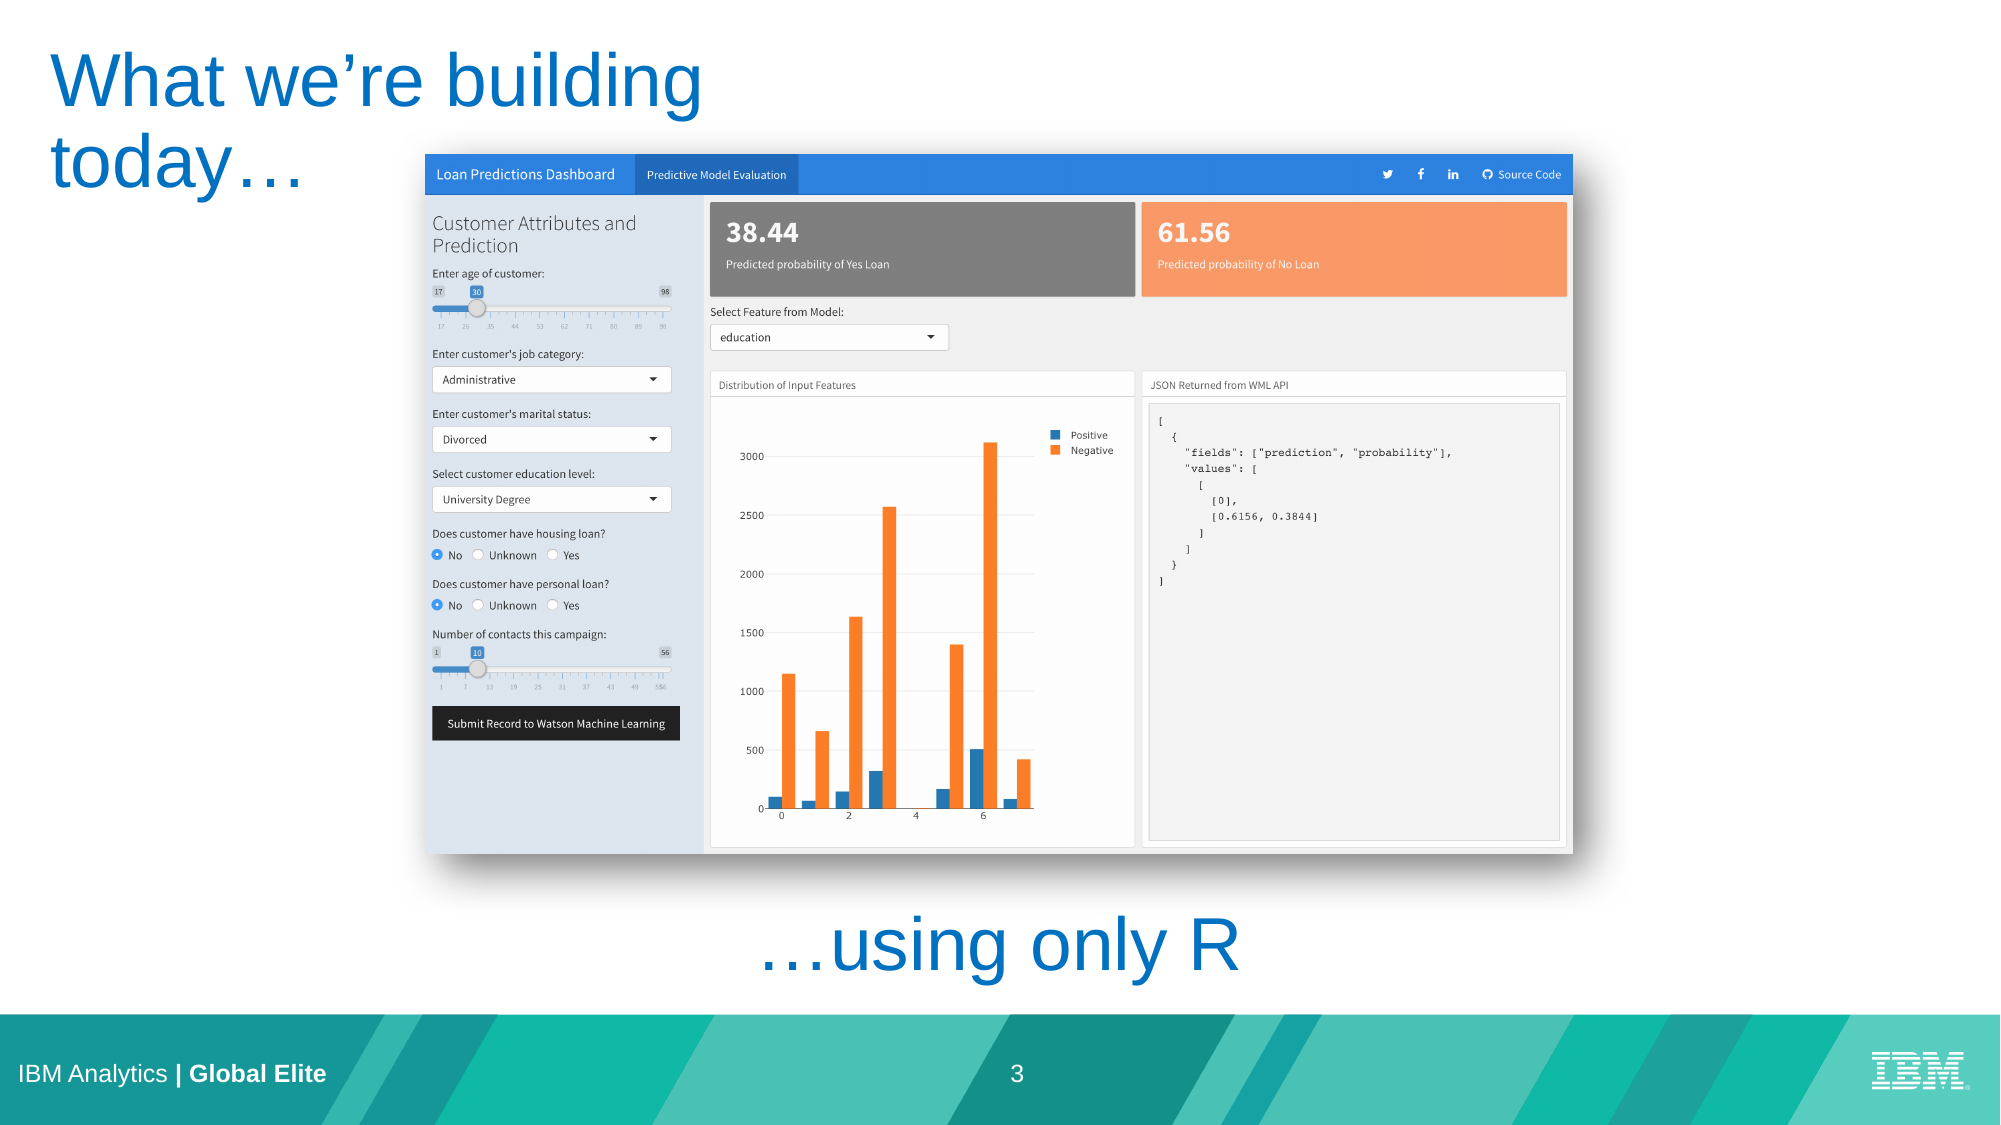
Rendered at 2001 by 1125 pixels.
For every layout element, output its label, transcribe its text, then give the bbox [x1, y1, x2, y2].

picture [1872, 1052, 1970, 1090]
list What we’re building today… [35, 34, 1000, 120]
text_box …using only R [517, 903, 1482, 985]
picture [425, 154, 1573, 854]
